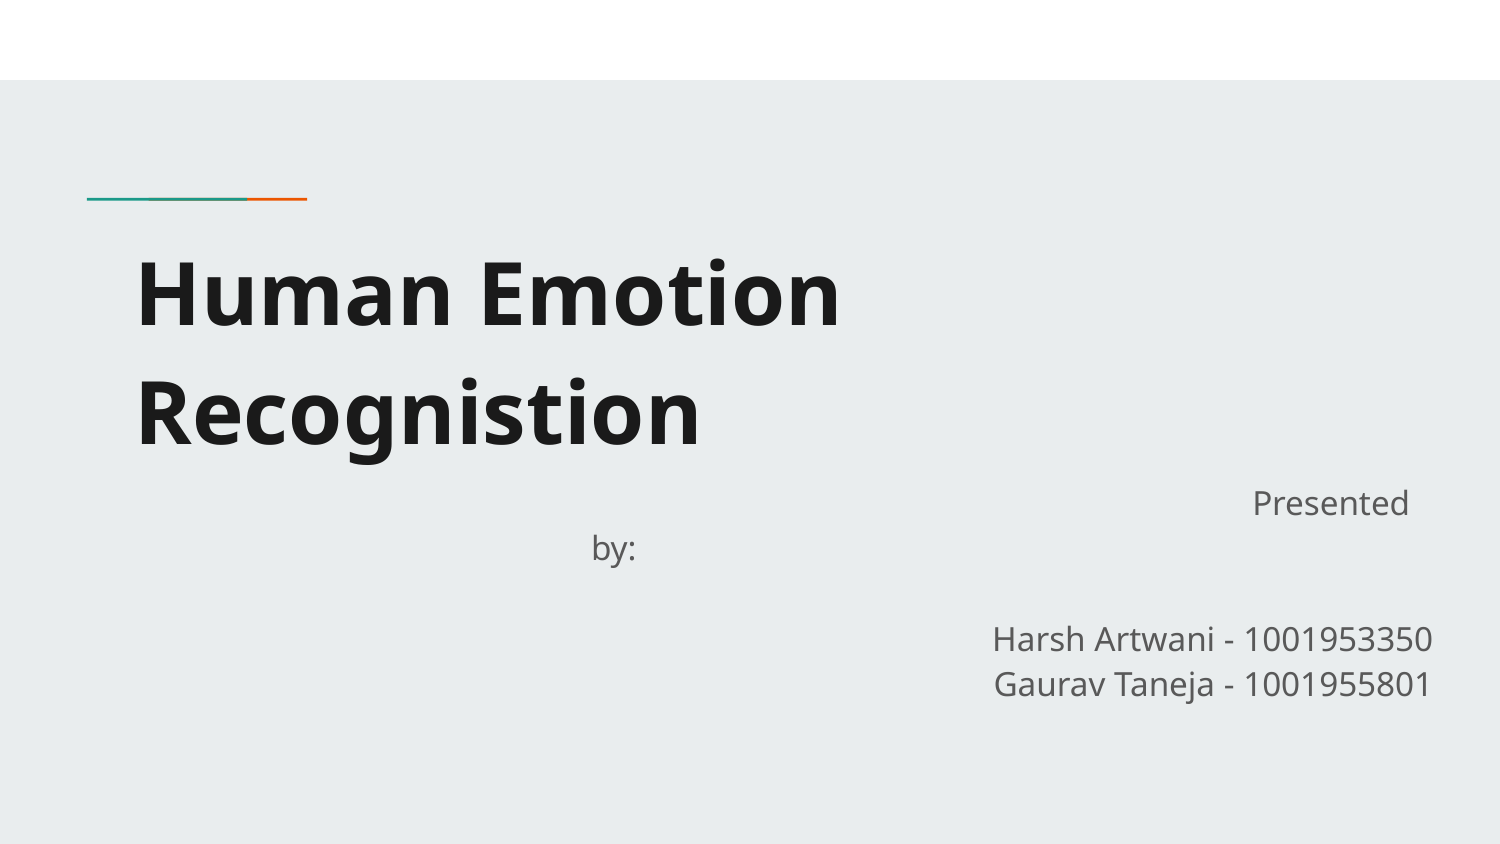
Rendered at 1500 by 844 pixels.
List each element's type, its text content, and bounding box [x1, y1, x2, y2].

title Human Emotion Recognistion [119, 216, 1381, 464]
subtitle Presented by: Harsh Artwani - 1001953350 Gaurav Taneja - 1001955801 [51, 464, 1449, 751]
